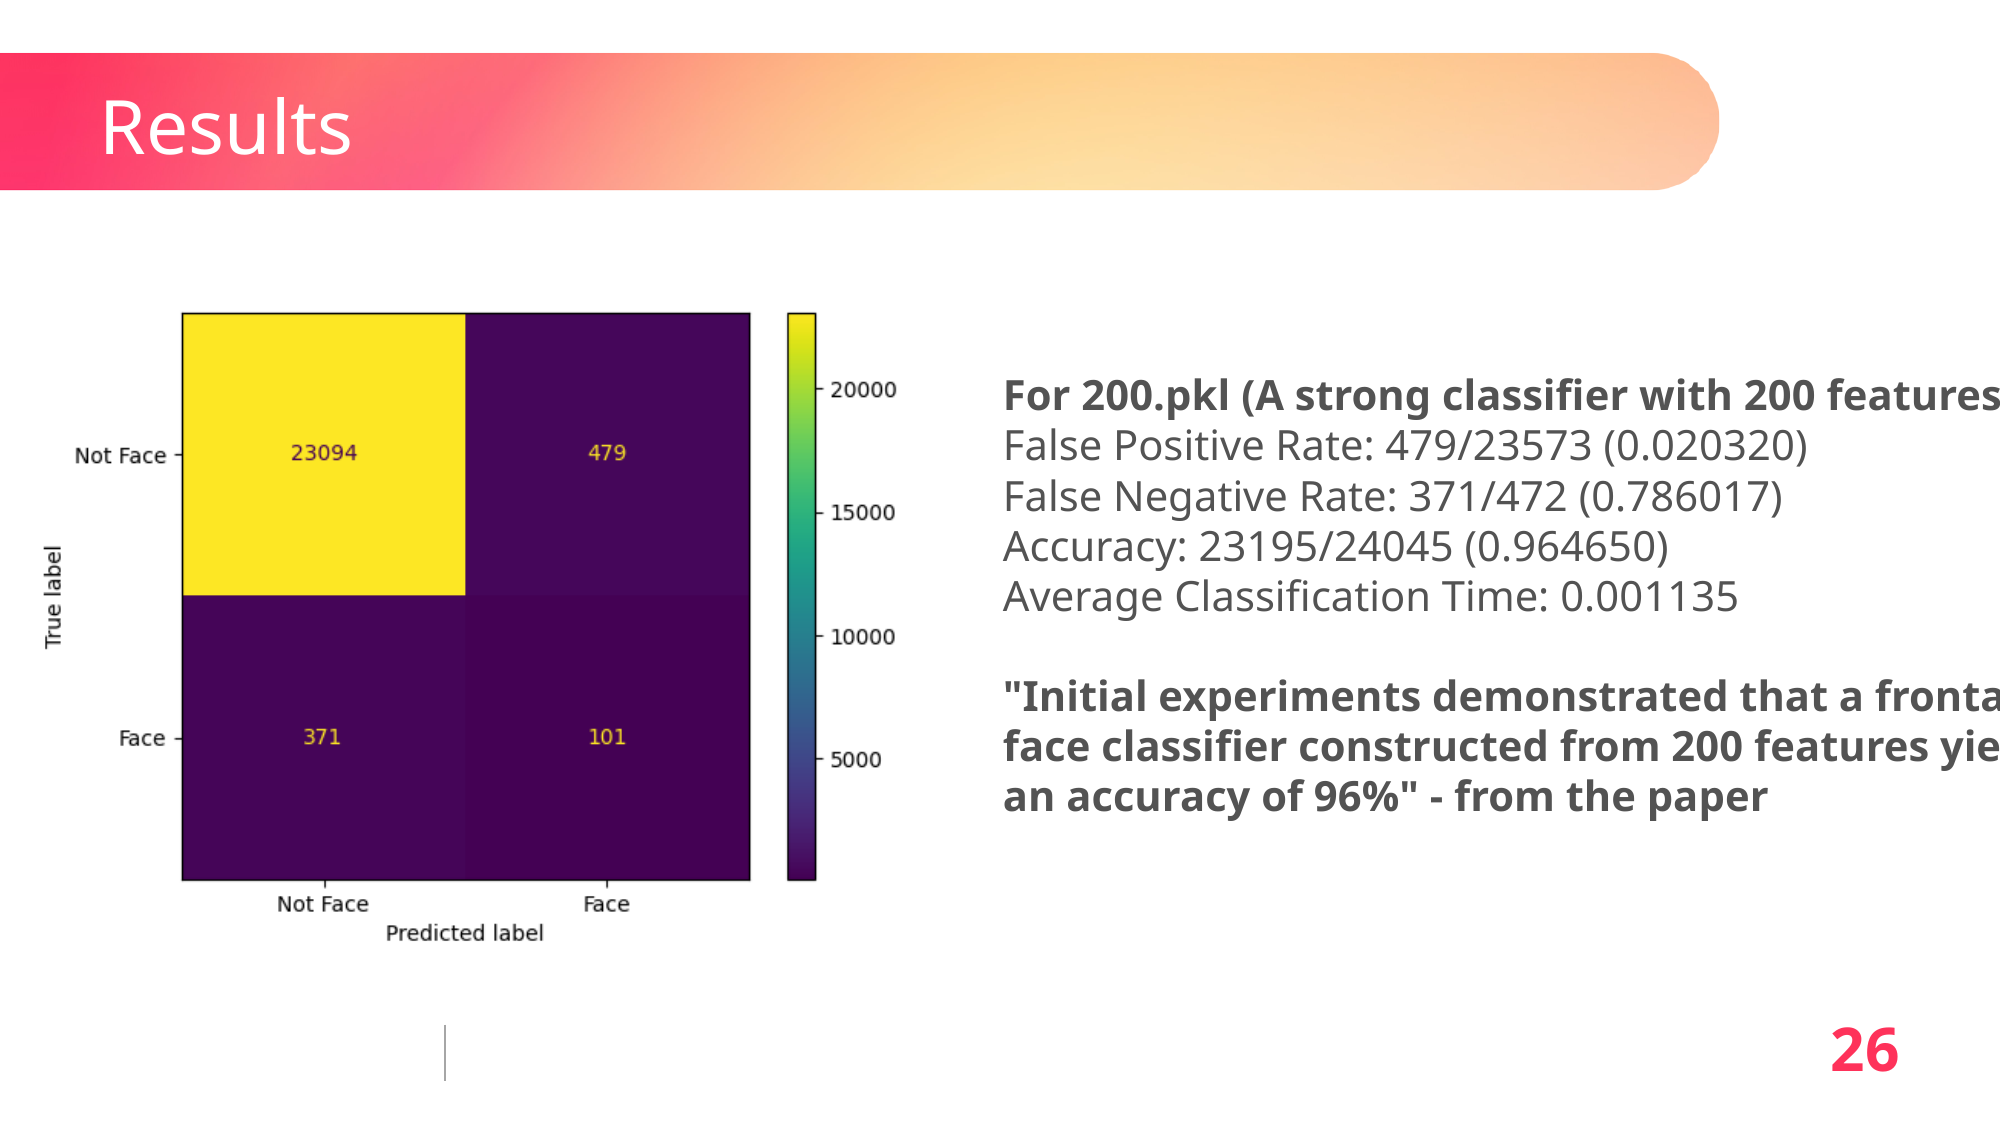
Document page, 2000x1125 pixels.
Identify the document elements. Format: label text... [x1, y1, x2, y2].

picture [0, 19, 2000, 961]
text_box For 200.pkl (A strong classifier with 200 features) False Positive Rate: 479/23573 (0.020320) False Negative Rate: 371/472 (0.786017) Accuracy: 23195/24045 (0.964650) Average Classification Time: 0.001135 "Initial experiments demonstrated that a frontal face classifier constructed from 200 features yields an accuracy of 96%" - from the paper [1004, 361, 2000, 947]
title Results [99, 66, 1900, 183]
slide_number 26 [1432, 1022, 1900, 1083]
